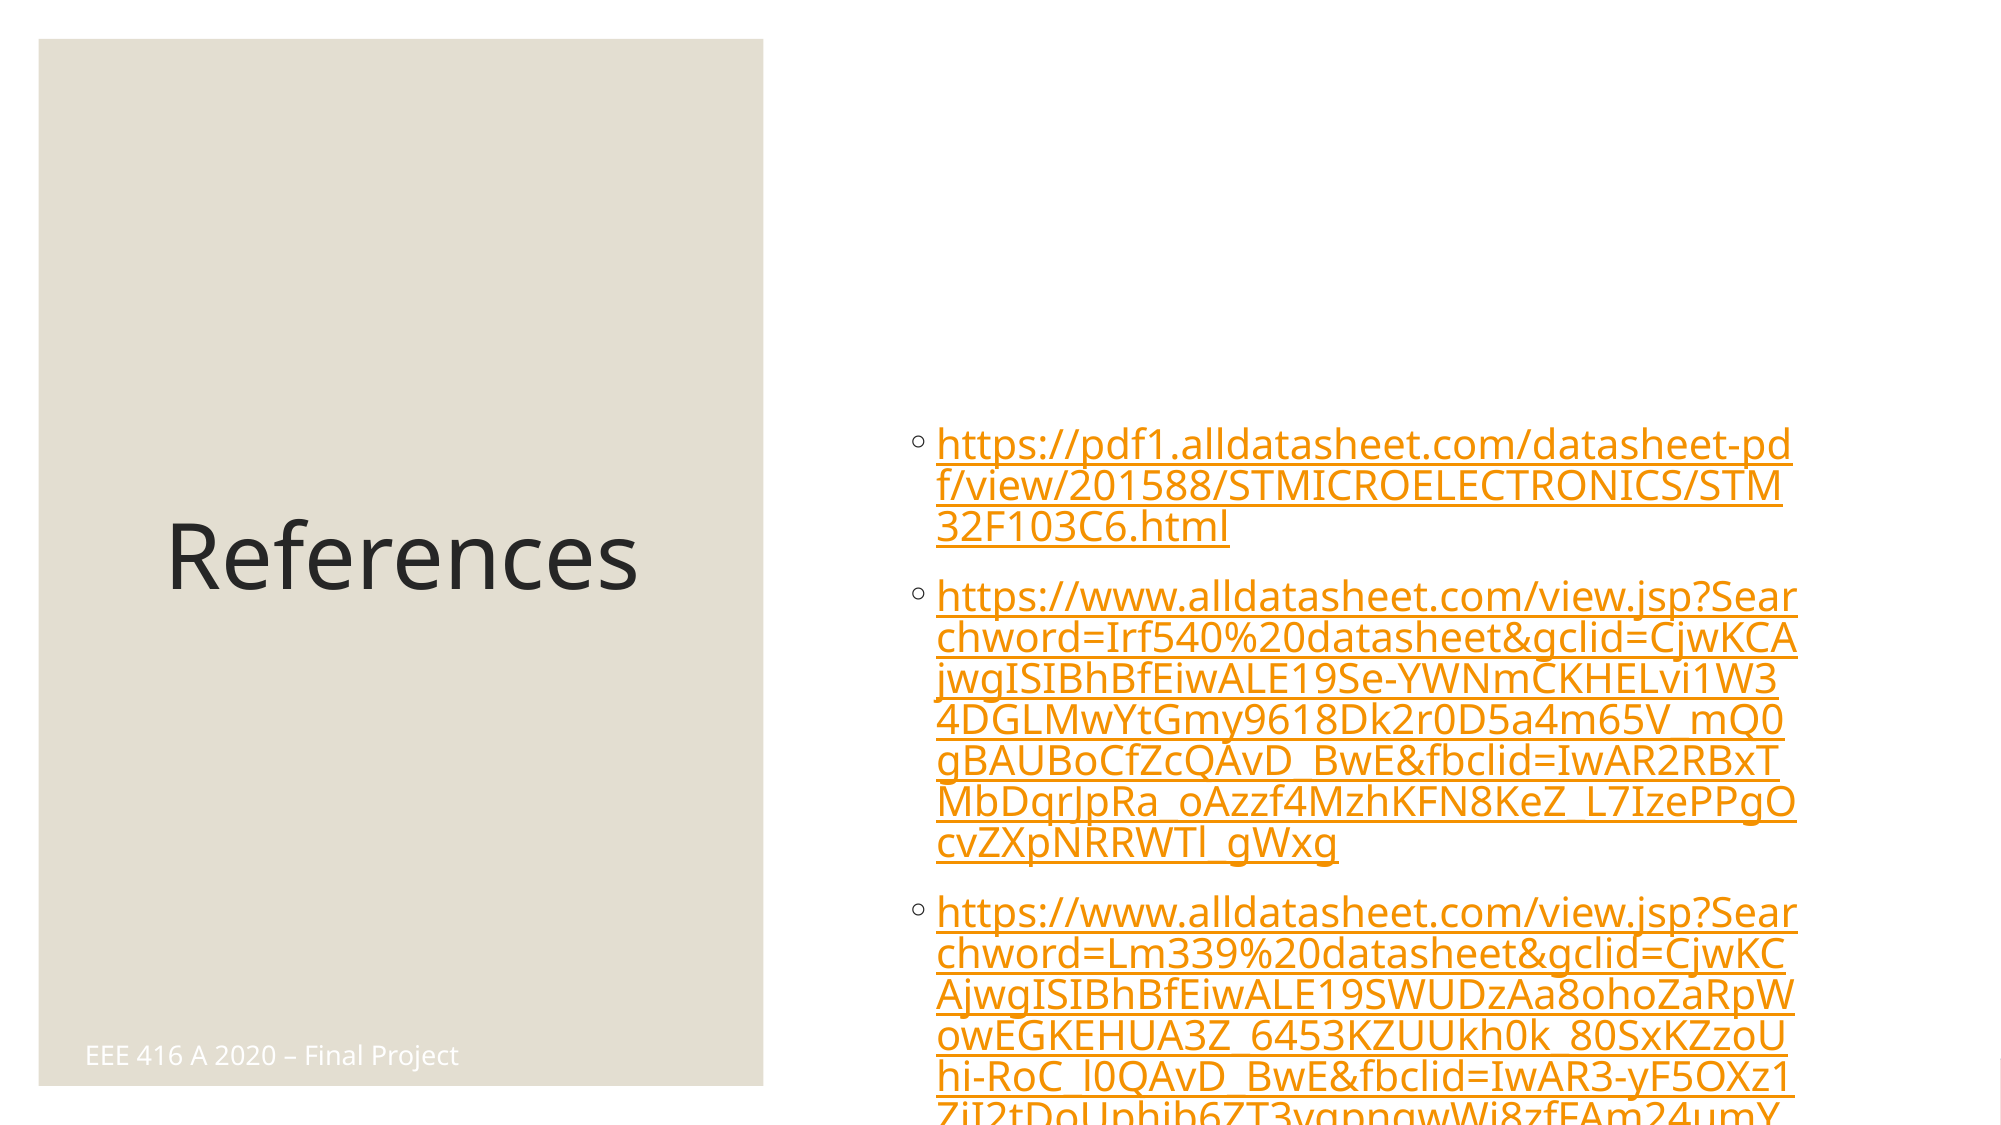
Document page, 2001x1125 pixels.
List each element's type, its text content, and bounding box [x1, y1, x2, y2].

text_box [0, 0, 2000, 1125]
list https://pdf1.alldatasheet.com/datasheet-pdf/view/201588/STMICROELECTRONICS/STM32F103C6.html https://www.alldatasheet.com/view.jsp?Searchword=Irf540%20datasheet&gclid=CjwKCAjwgISIBhBfEiwALE19Se-YWNmCKHELvi1W34DGLMwYtGmy9618Dk2r0D5a4m65V_mQ0gBAUBoCfZcQAvD_BwE&fbclid=IwAR2RBxTMbDqrJpRa_oAzzf4MzhKFN8KeZ_L7IzePPgOcvZXpNRRWTl_gWxg https://www.alldatasheet.com/view.jsp?Searchword=Lm339%20datasheet&gclid=CjwKCAjwgISIBhBfEiwALE19SWUDzAa8ohoZaRpWowEGKEHUA3Z_6453KZUUkh0k_80SxKZzoUhi-RoC_l0QAvD_BwE&fbclid=IwAR3-yF5OXz1ZiI2tDoUphib6ZT3vgpngwWi8zfFAm24umYYv2bjkQbFsP3s [890, 160, 1818, 1060]
title References [94, 91, 712, 1029]
slide_number EEE 416 A 2020 – Final Project [69, 1034, 520, 1080]
text_box [38, 38, 764, 1086]
